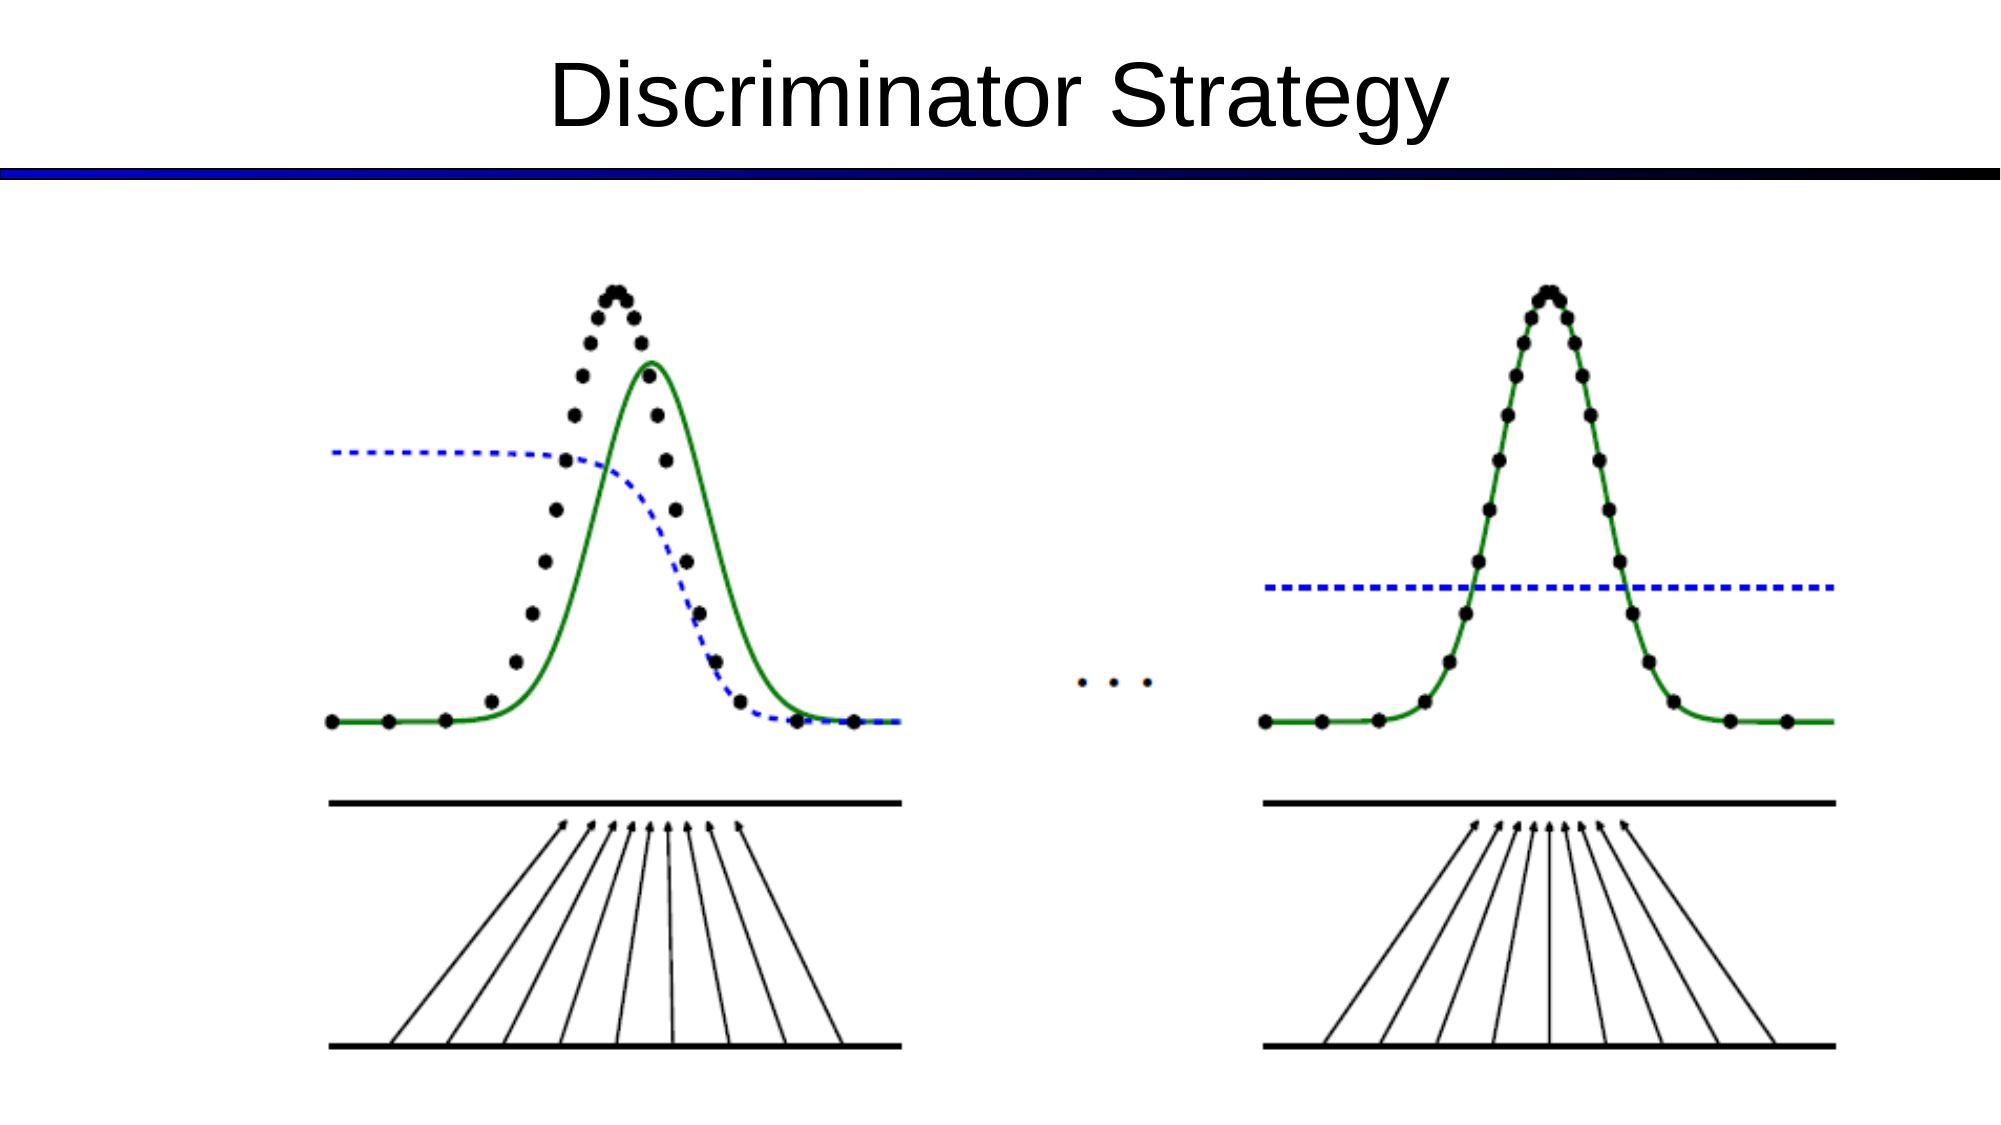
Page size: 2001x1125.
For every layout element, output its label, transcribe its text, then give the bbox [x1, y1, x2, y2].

title Discriminator Strategy [0, 0, 2000, 184]
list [302, 250, 1864, 1071]
